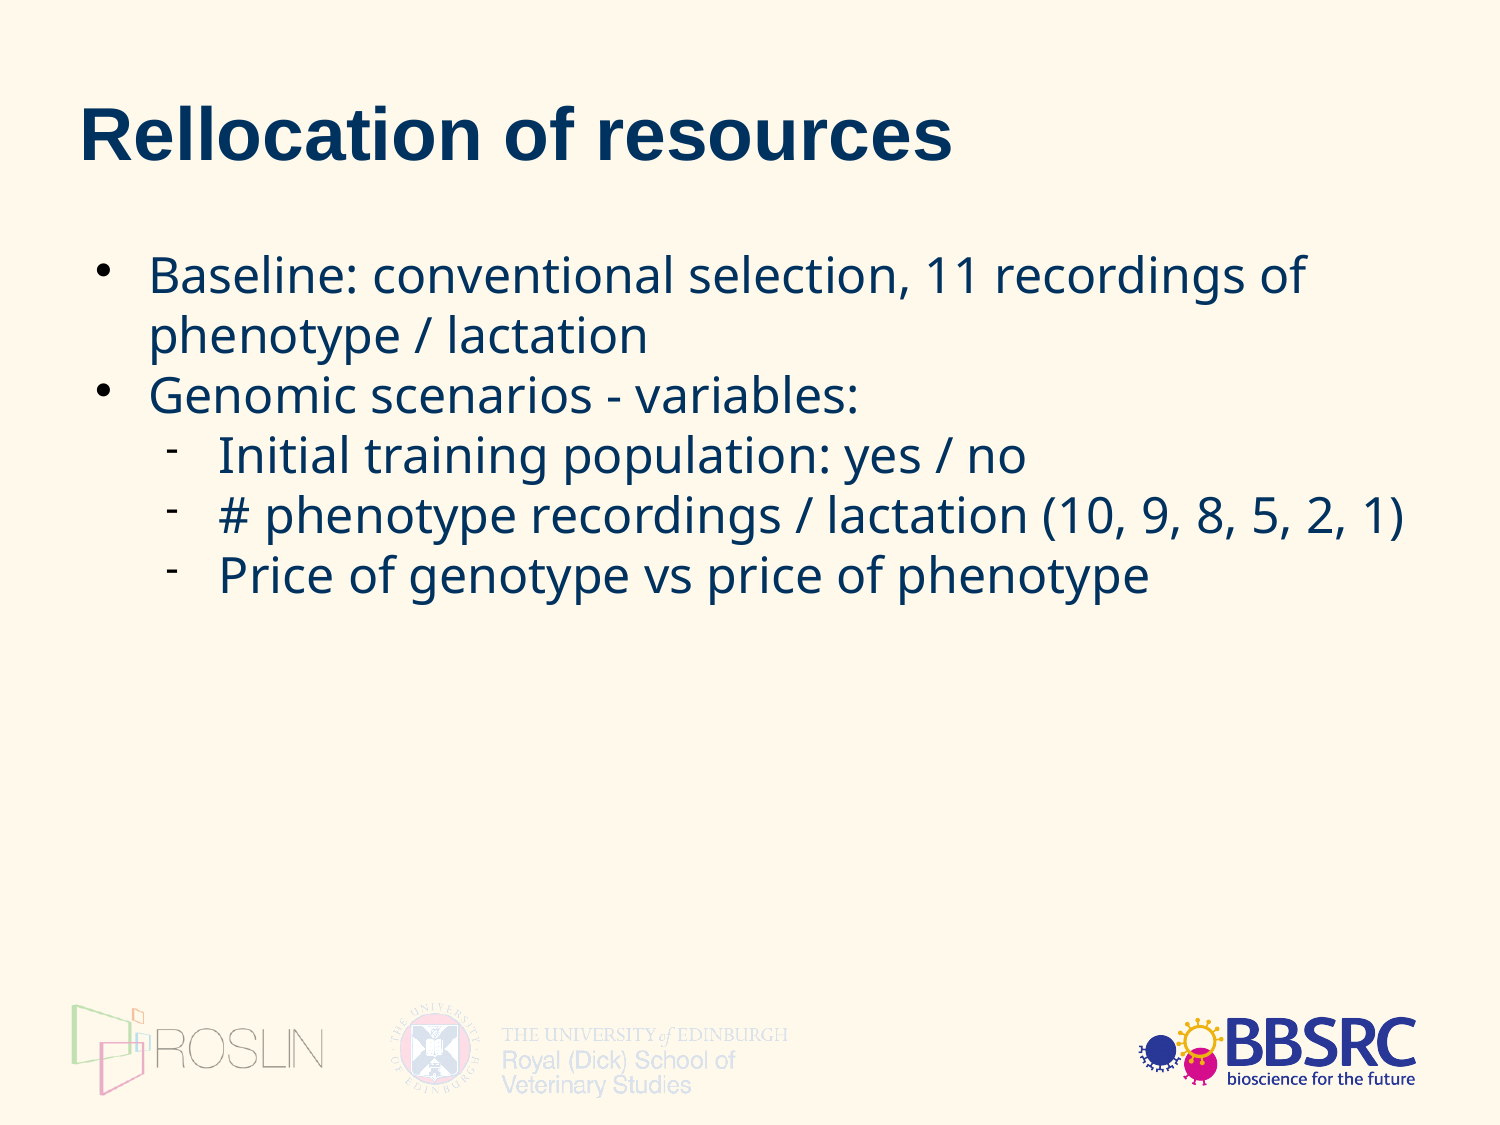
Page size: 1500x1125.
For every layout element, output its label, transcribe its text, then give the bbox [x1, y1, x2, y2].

text_box Rellocation of resources [64, 78, 1425, 185]
picture [1137, 1014, 1416, 1092]
picture [64, 975, 336, 1118]
text_box Baseline: conventional selection, 11 recordings of phenotype / lactation Genomic scenarios - variables: Initial training population: yes / no # phenotype recordings / lactation (10, 9, 8, 5, 2, 1) Price of genotype vs price of phenotype [62, 236, 1425, 975]
